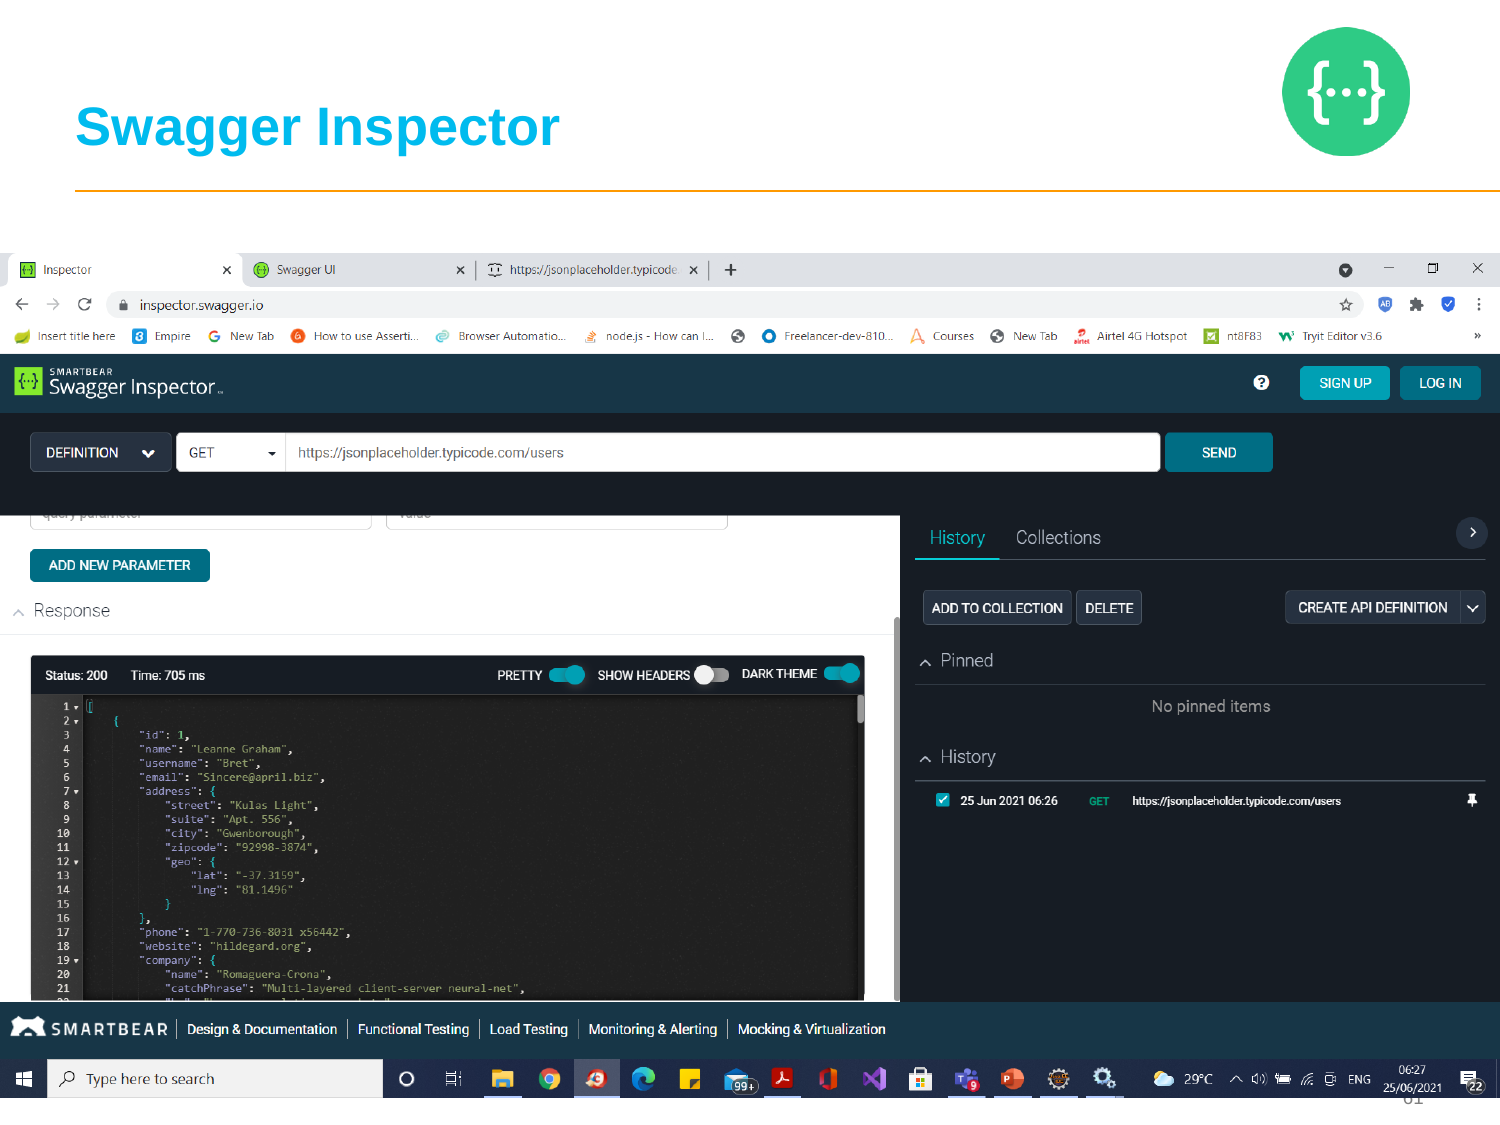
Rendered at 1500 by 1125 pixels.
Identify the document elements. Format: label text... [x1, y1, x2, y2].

picture [0, 253, 1500, 1098]
title Swagger Inspector [75, 27, 1422, 157]
